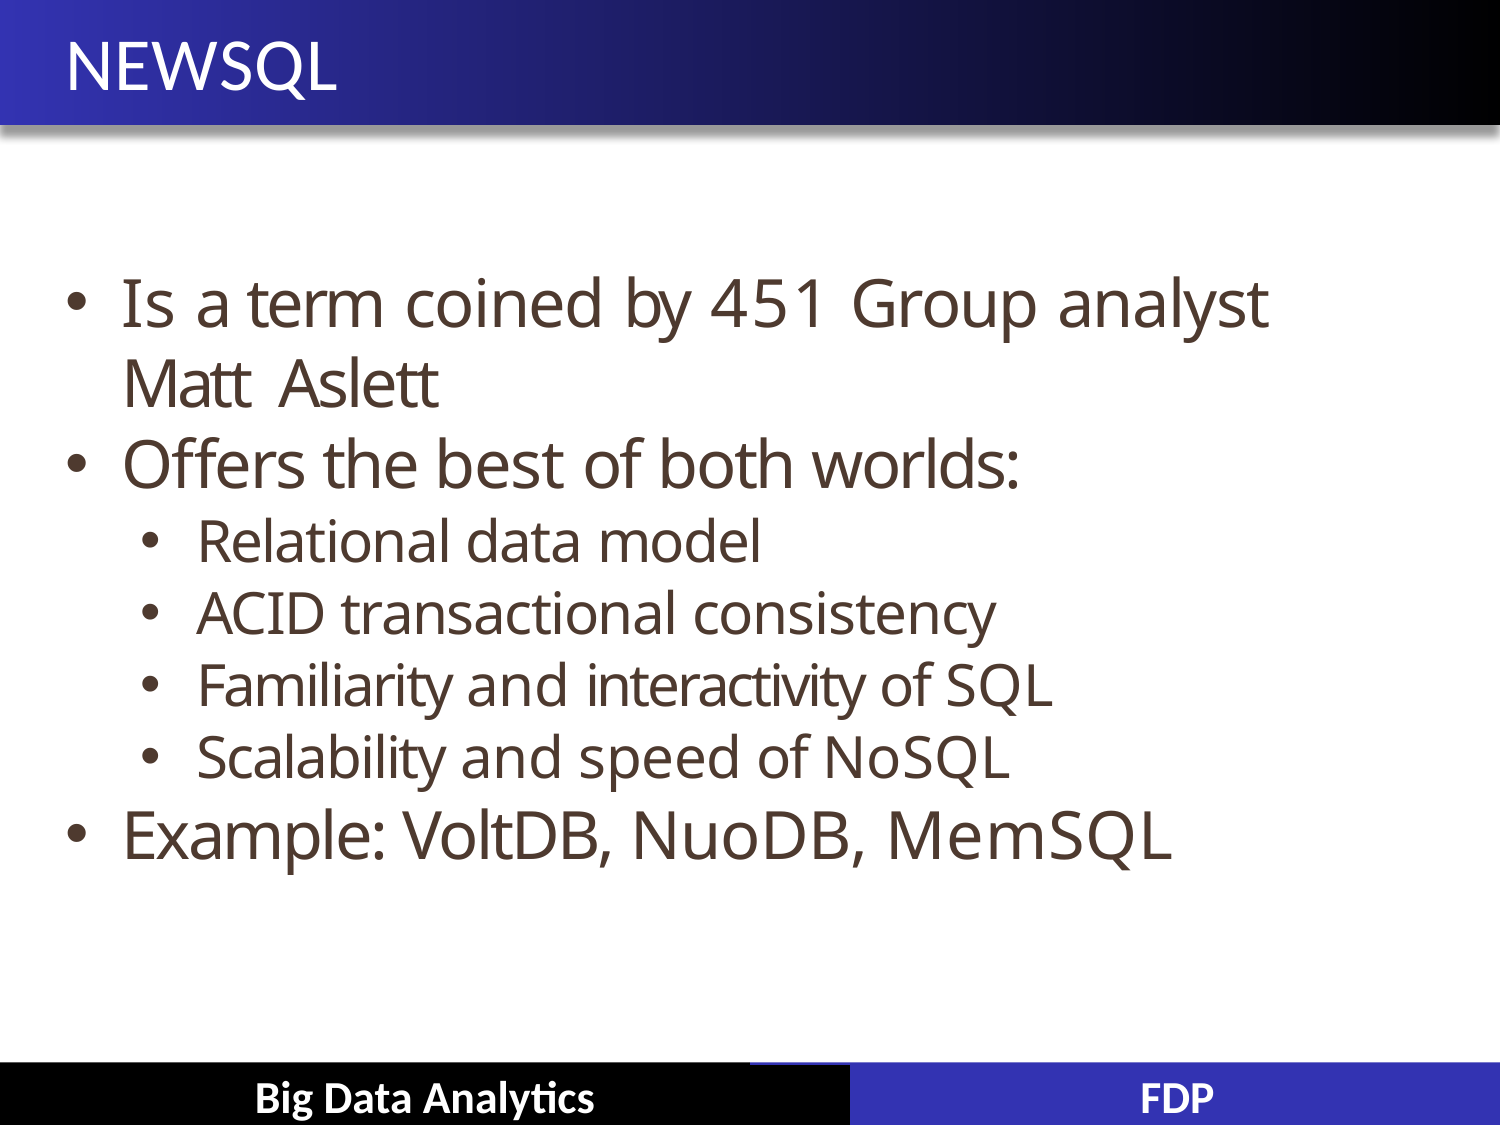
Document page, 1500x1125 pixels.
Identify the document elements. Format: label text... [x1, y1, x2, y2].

text_box FDP [854, 1065, 1500, 1125]
title NEWSQL [62, 0, 351, 155]
text_box Is a term coined by 451 Group analyst Matt Aslett Offers the best of both worlds: Relational data model ACID transactional consistency Familiarity and interactivity of SQL Scalability and speed of NoSQL Example: VoltDB, NuoDB, MemSQL [62, 258, 1335, 873]
text_box Big Data Analytics [0, 1065, 850, 1125]
